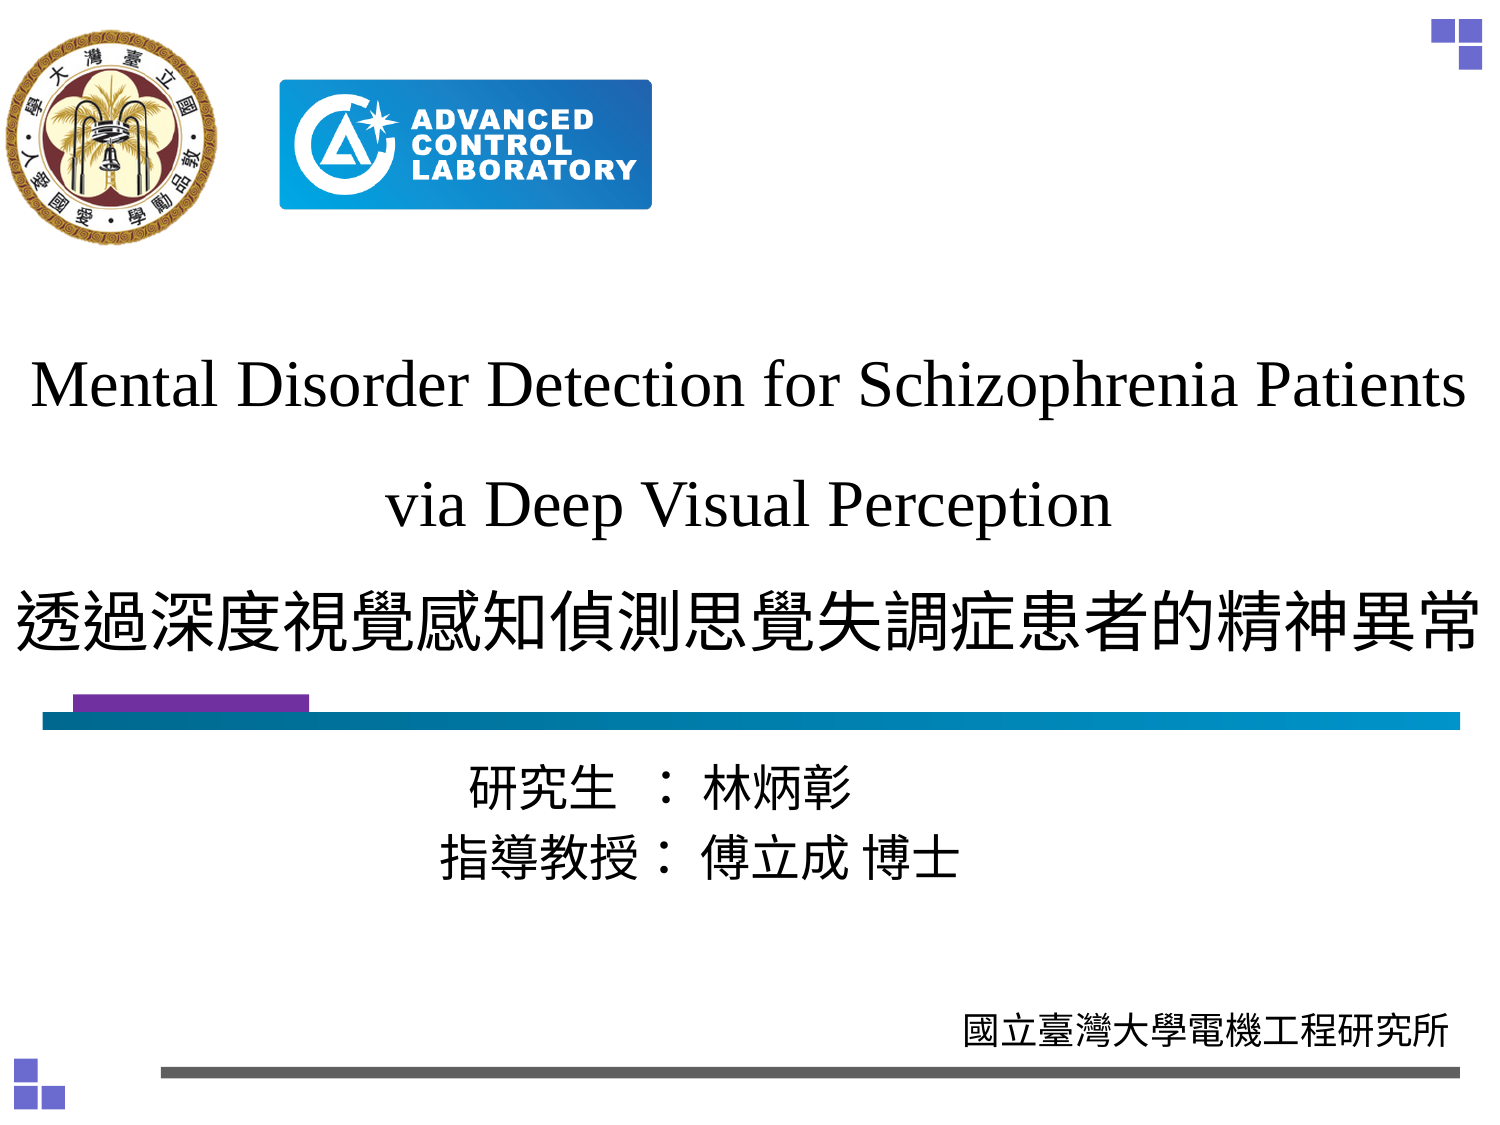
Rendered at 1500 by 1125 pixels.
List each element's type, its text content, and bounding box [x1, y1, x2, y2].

subtitle 研究生 ： 林炳彰 指導教授： 傅立成 博士 [112, 748, 1221, 978]
text_box 國立臺灣大學電機工程研究所 [930, 999, 1466, 1060]
text_box [125, 125, 156, 187]
text_box [407, 726, 1022, 771]
title Mental Disorder Detection for Schizophrenia Patients via Deep Visual Perception 透過深度視覺感知偵測思覺失調症患者的精神異常 [0, 290, 1500, 669]
picture [0, 19, 706, 265]
